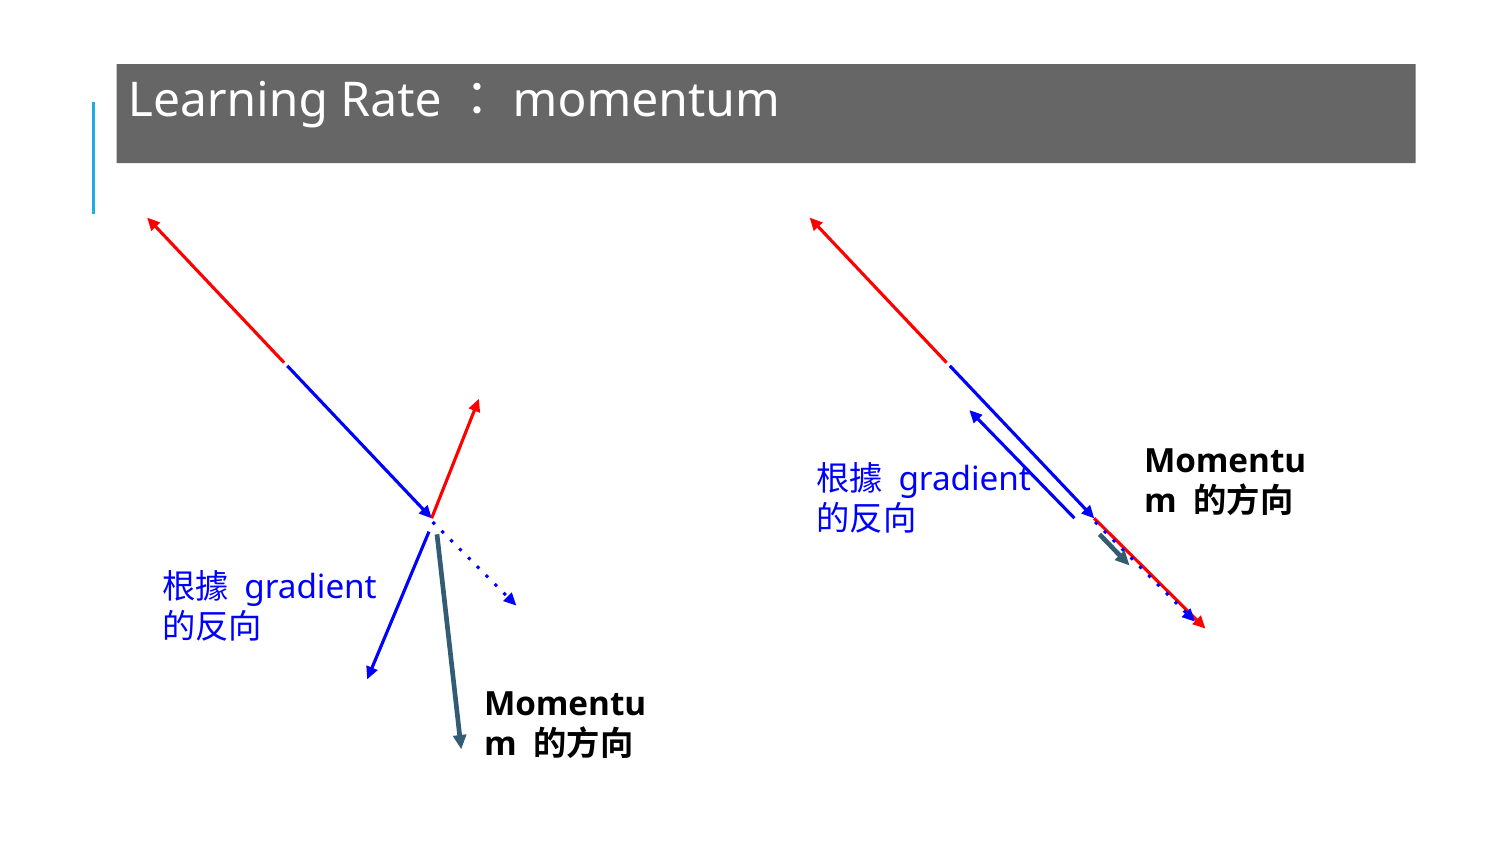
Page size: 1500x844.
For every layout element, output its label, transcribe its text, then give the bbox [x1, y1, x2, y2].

text_box 根據 gradient 的反向 [147, 550, 361, 643]
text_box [969, 409, 1075, 519]
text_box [432, 521, 517, 606]
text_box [949, 365, 1095, 519]
text_box 根據 gradient 的反向 [801, 442, 1053, 535]
text_box Learning Rate：momentum [116, 64, 1416, 164]
text_box Momentum 的方向 [469, 667, 683, 797]
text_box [1099, 534, 1130, 566]
text_box Momentum 的方向 [1129, 423, 1343, 553]
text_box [366, 531, 430, 680]
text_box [436, 534, 462, 750]
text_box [431, 398, 480, 519]
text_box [287, 365, 432, 519]
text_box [809, 217, 947, 363]
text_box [147, 217, 285, 363]
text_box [1094, 521, 1196, 622]
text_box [1093, 517, 1206, 629]
